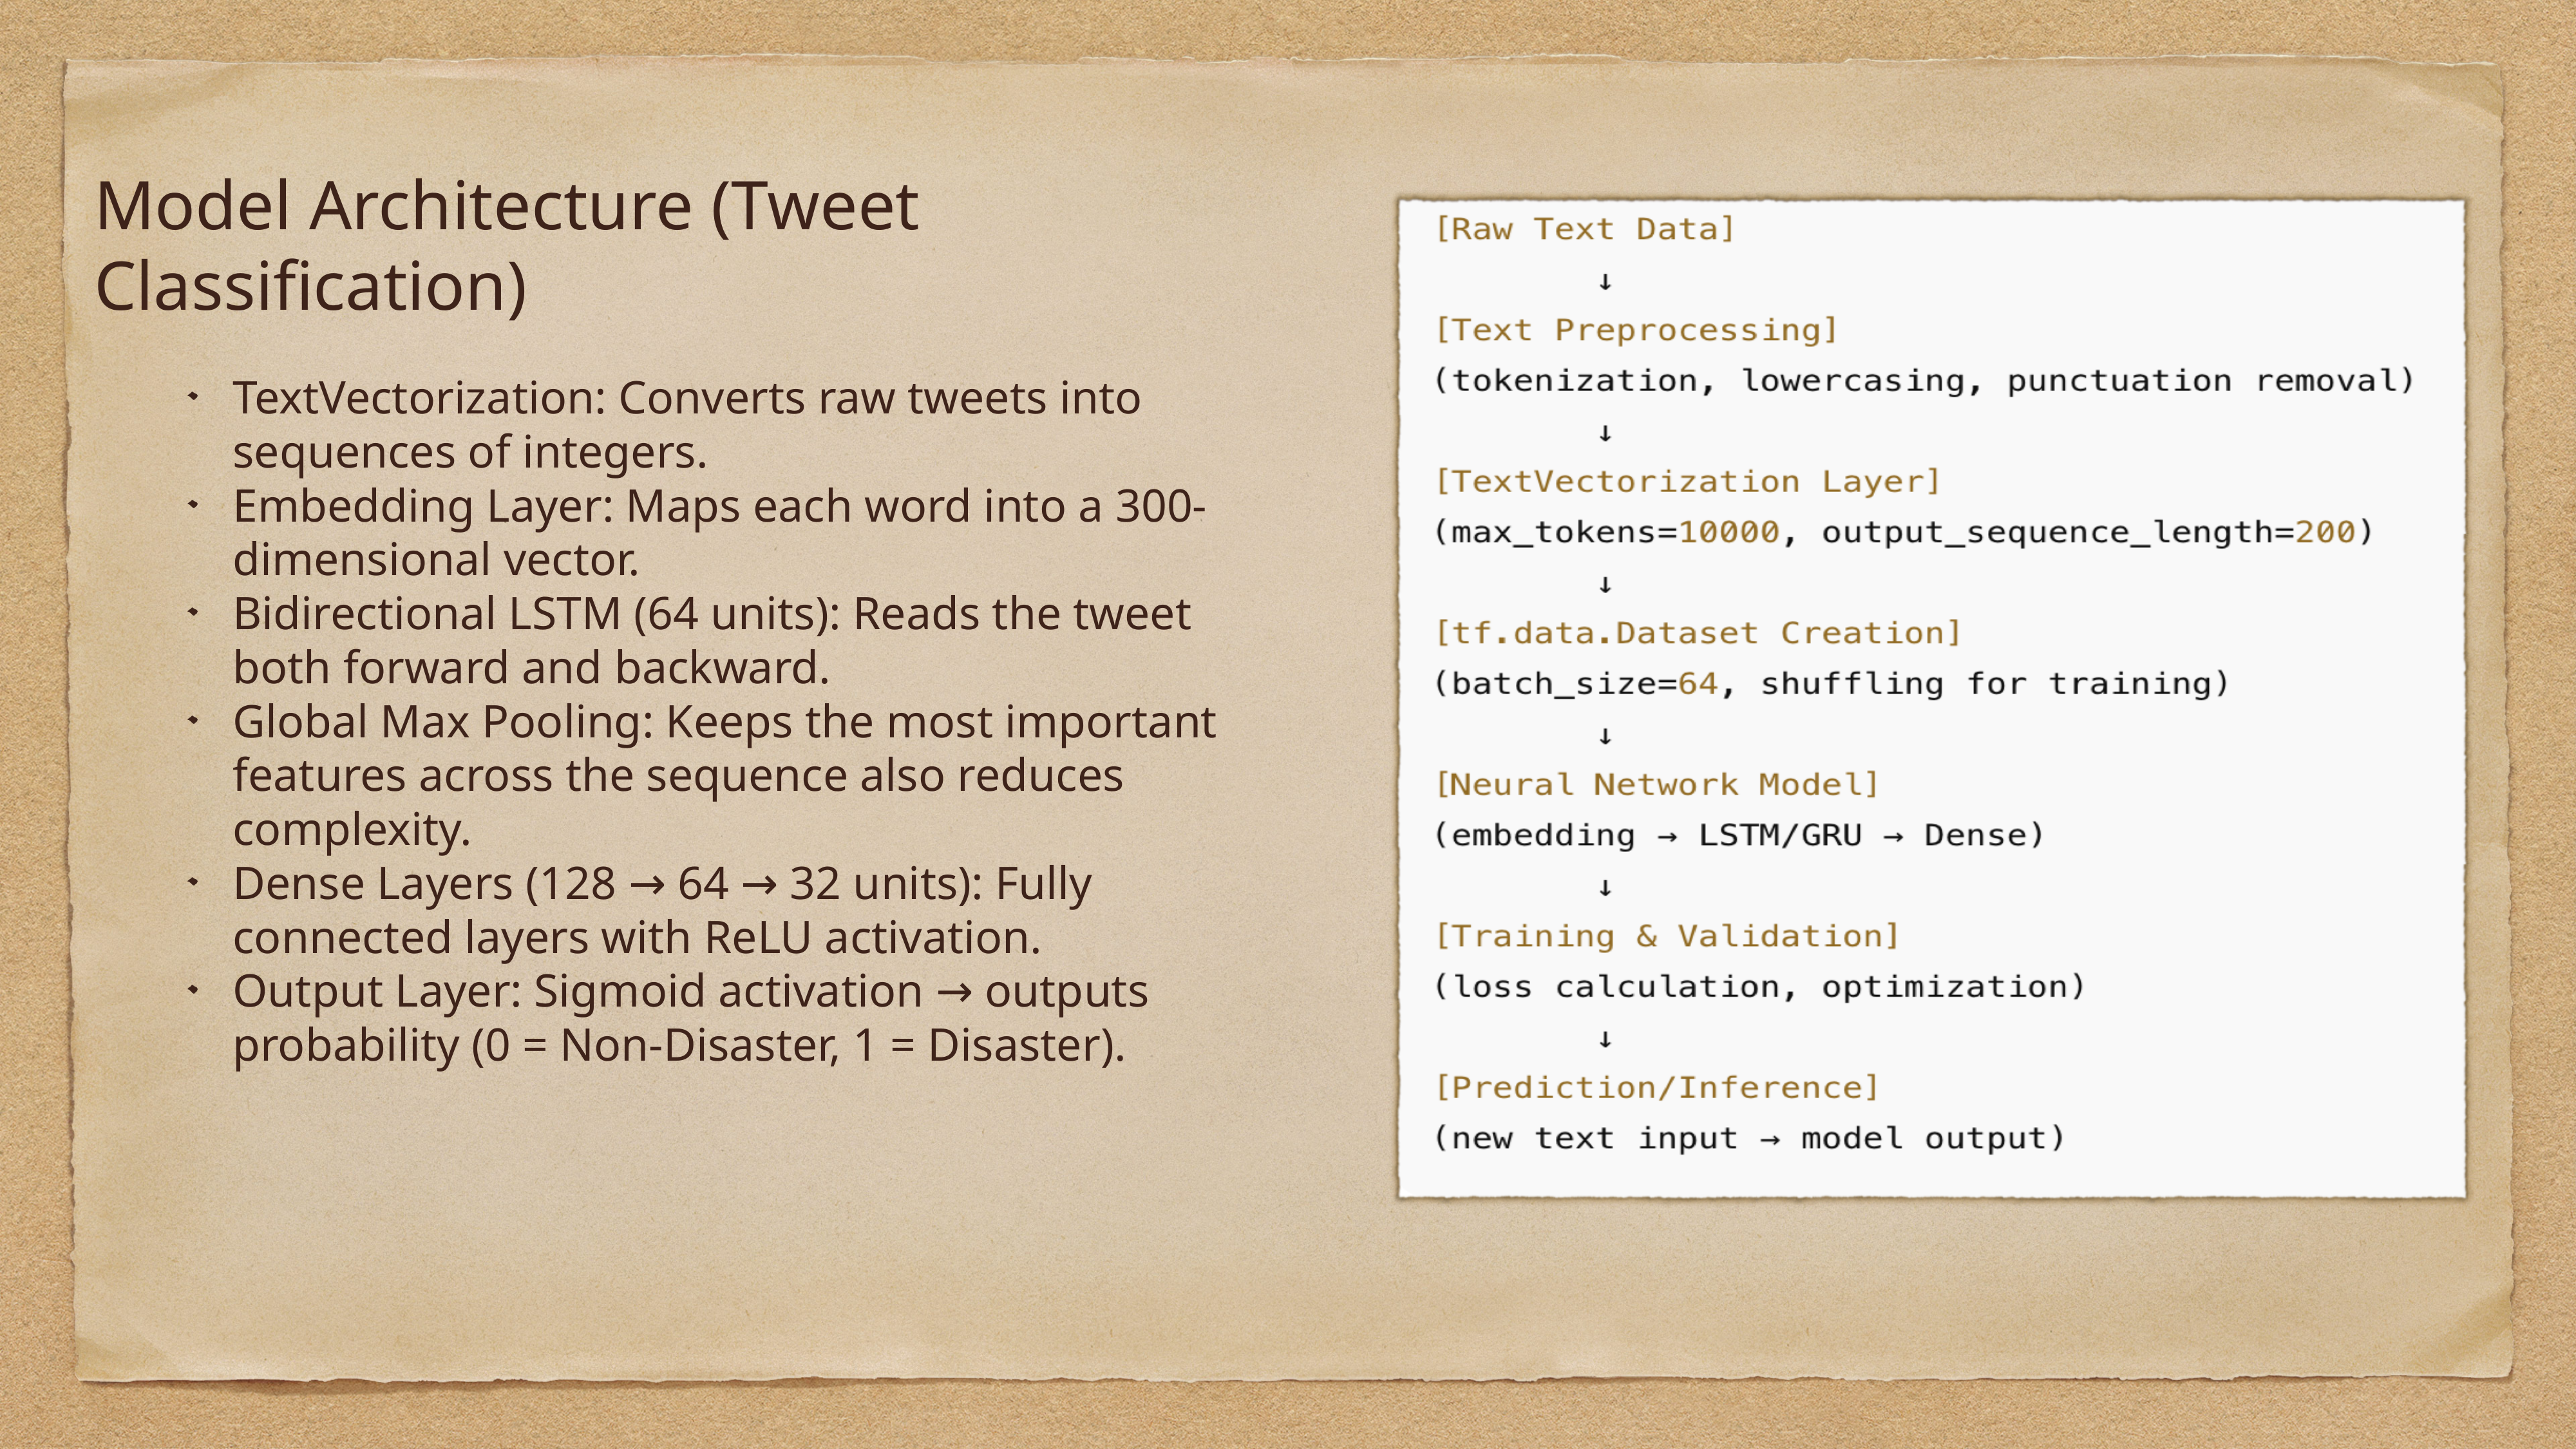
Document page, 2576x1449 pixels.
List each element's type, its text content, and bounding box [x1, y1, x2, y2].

title Model Architecture (Tweet Classification) [88, 207, 1363, 329]
picture [0, 0, 2576, 1449]
list TextVectorization: Converts raw tweets into sequences of integers. Embedding Layer: Maps each word into a 300-dimensional vector. Bidirectional LSTM (64 units): Reads the tweet both forward and backward. Global Max Pooling: Keeps the most important features across the sequence also reduces complexity. Dense Layers (128 → 64 → 32 units): Fully connected layers with ReLU activation. Output Layer: Sigmoid activation → outputs probability (0 = Non-Disaster, 1 = Disaster). [182, 363, 1256, 1275]
